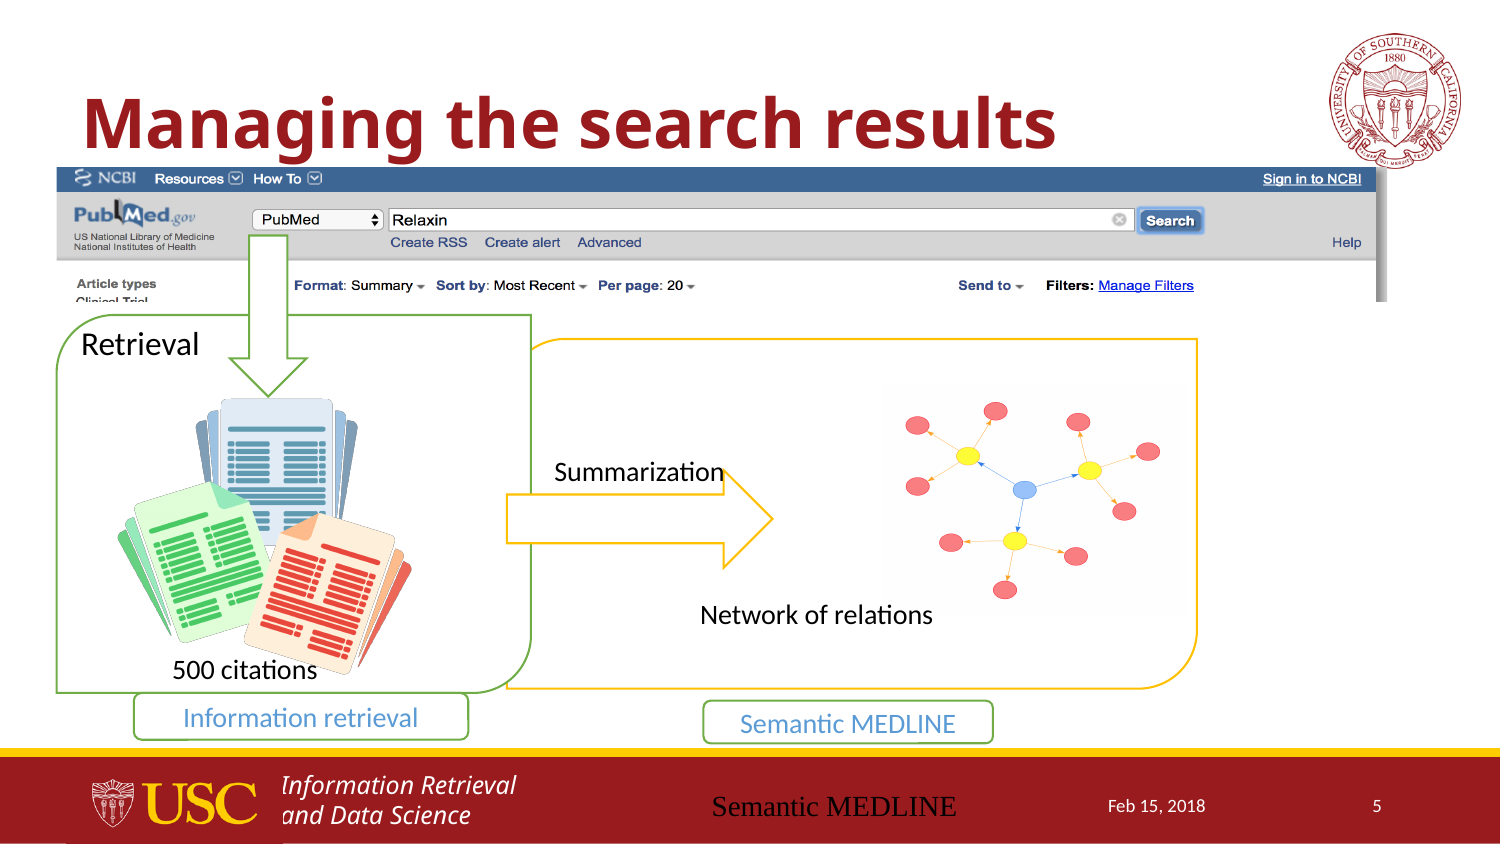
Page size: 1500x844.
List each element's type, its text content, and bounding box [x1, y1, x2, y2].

text_box Information retrieval [132, 691, 470, 741]
text_box Semantic MEDLINE [702, 699, 994, 745]
text_box [103, 313, 248, 357]
title Managing the search results [66, 44, 1397, 208]
picture [96, 381, 430, 693]
text_box Network of relations [685, 589, 971, 638]
picture [66, 762, 283, 844]
text_box [55, 339, 250, 694]
text_box [237, 302, 310, 381]
text_box [505, 484, 774, 571]
text_box [287, 313, 532, 694]
text_box [505, 337, 1198, 690]
picture [882, 385, 1187, 616]
slide_number 5 [1319, 782, 1397, 827]
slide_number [1093, 782, 1308, 827]
picture [1329, 33, 1461, 169]
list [56, 167, 1388, 302]
text_box Summarization [539, 445, 740, 494]
text_box Retrieval [66, 315, 237, 370]
footer Semantic MEDLINE [621, 782, 1048, 827]
